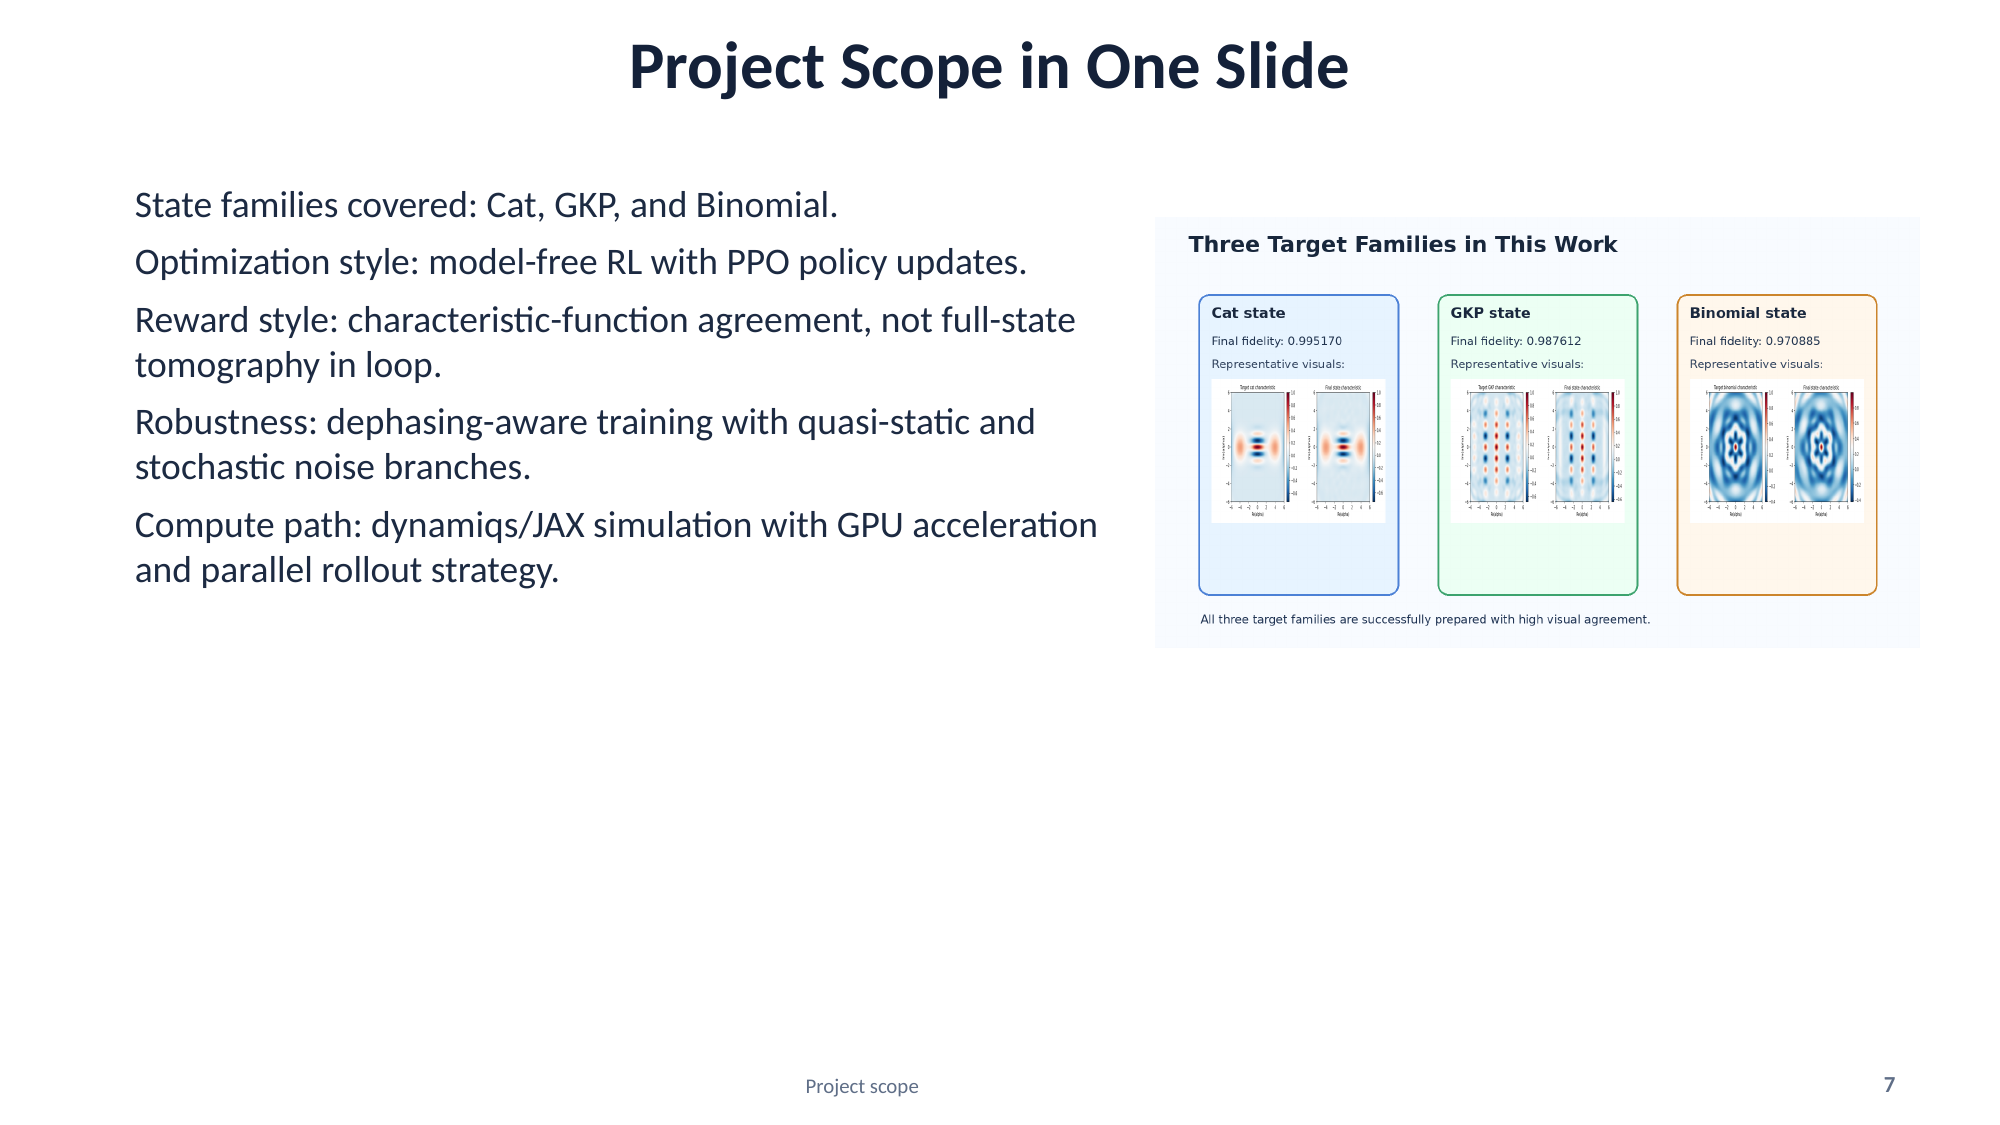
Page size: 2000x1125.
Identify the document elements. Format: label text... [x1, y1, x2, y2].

text_box State families covered: Cat, GKP, and Binomial. Optimization style: model-free RL with PPO policy updates. Reward style: characteristic-function agreement, not full-state tomography in loop. Robustness: dephasing-aware training with quasi-static and stochastic noise branches. Compute path: dynamiqs/JAX simulation with GPU acceleration and parallel rollout strategy. [119, 172, 1140, 598]
text_box Project Scope in One Slide [614, 14, 1366, 110]
text_box Project scope [790, 1065, 934, 1105]
picture [1154, 217, 1921, 649]
text_box 7 [1869, 1061, 1911, 1105]
